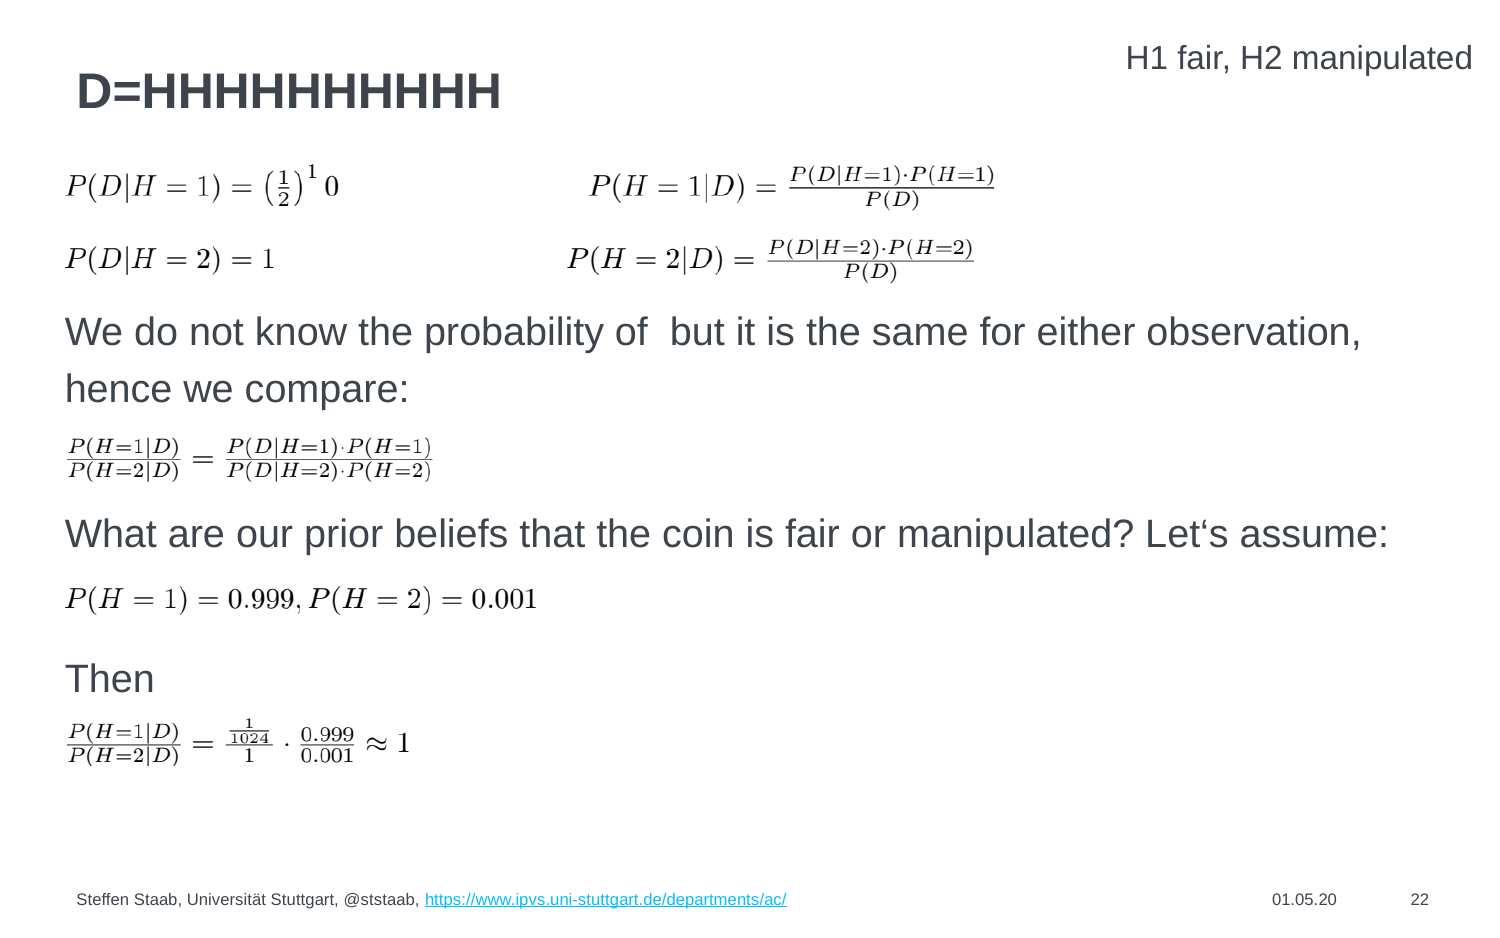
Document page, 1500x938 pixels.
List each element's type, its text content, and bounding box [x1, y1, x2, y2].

picture [64, 164, 995, 766]
slide_number 22 [1392, 888, 1430, 910]
title D=HHHHHHHHHH [76, 64, 1430, 160]
footer Steffen Staab, Universität Stuttgart, @ststaab, https://www.ipvs.uni-stuttgart.de/departments/ac/ [76, 888, 1072, 910]
text_box H1 fair, H2 manipulated [1116, 28, 1474, 76]
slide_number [1272, 888, 1360, 910]
